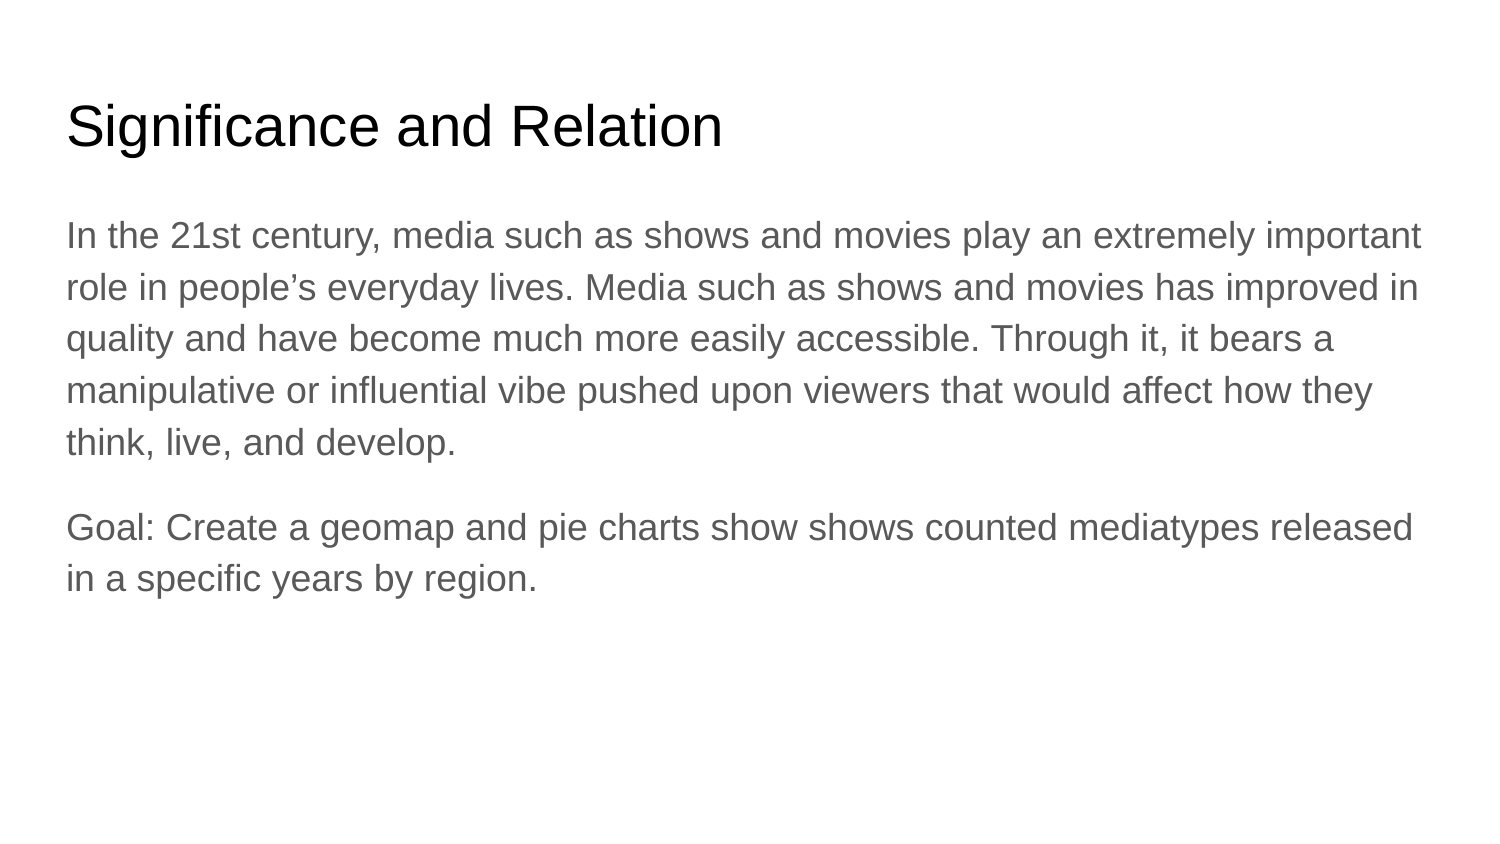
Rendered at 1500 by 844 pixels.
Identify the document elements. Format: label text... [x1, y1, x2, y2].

title Significance and Relation [51, 72, 1449, 167]
list In the 21st century, media such as shows and movies play an extremely important role in people’s everyday lives. Media such as shows and movies has improved in quality and have become much more easily accessible. Through it, it bears a manipulative or influential vibe pushed upon viewers that would affect how they think, live, and develop. Goal: Create a geomap and pie charts show shows counted mediatypes released in a specific years by region. [51, 189, 1449, 750]
